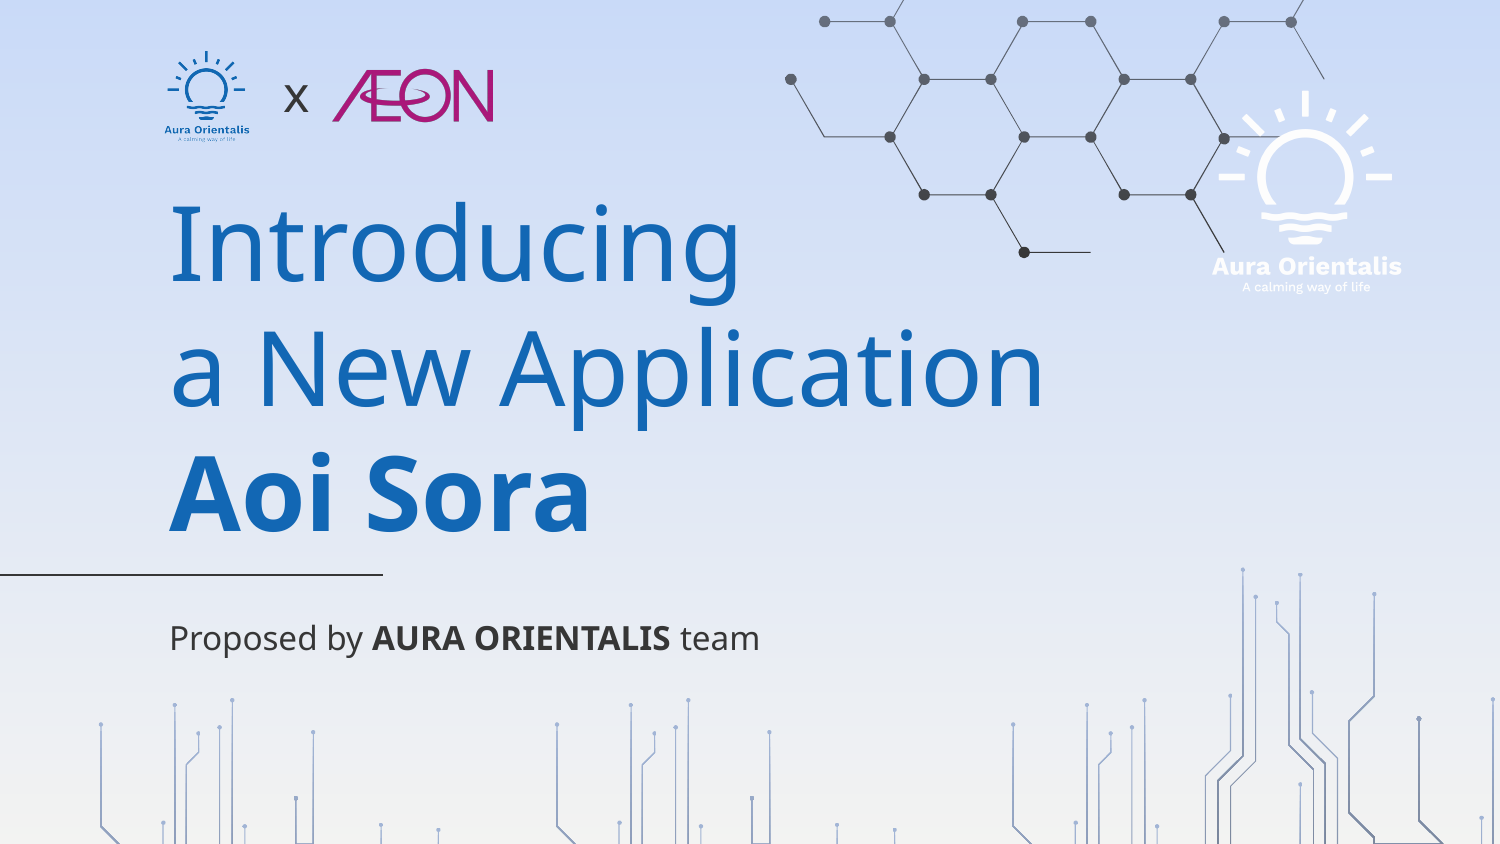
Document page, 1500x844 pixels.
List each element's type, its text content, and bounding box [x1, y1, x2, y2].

picture [331, 68, 494, 123]
picture [1189, 68, 1427, 312]
title Introducing a New Application Aoi Sora [154, 176, 1273, 568]
text_box x [265, 47, 352, 144]
subtitle Proposed by AURA ORIENTALIS team [154, 601, 1273, 667]
picture [153, 40, 261, 151]
